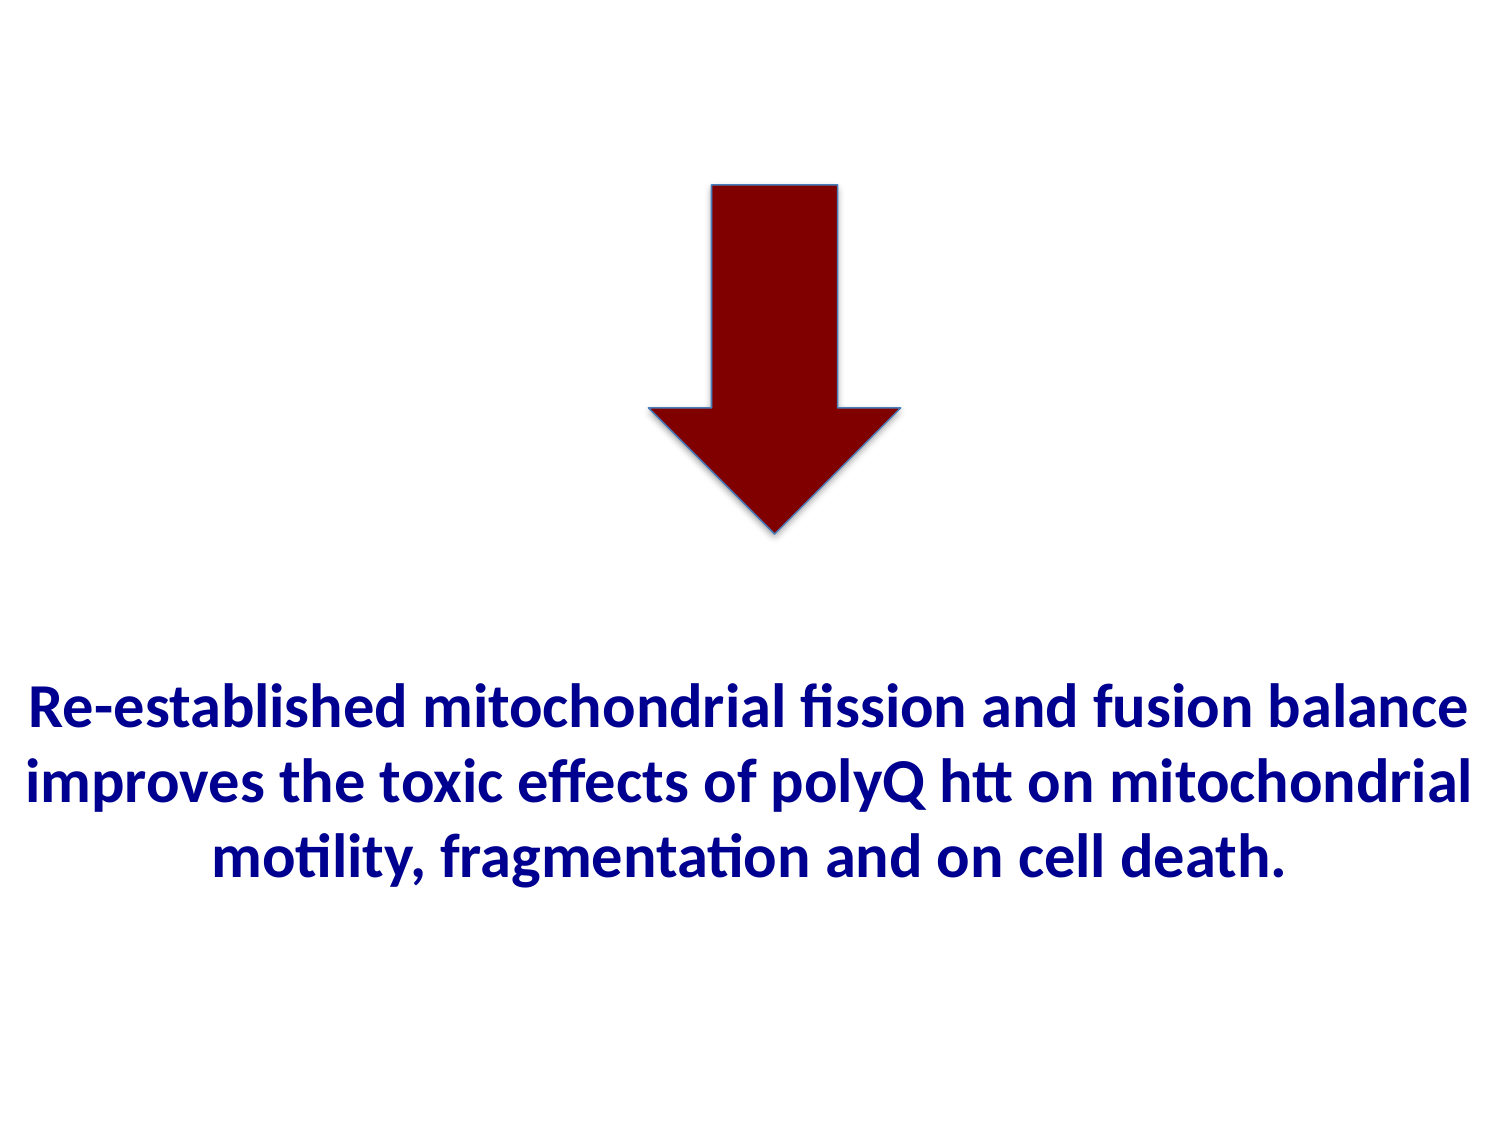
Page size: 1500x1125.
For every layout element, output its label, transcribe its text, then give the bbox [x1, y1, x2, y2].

text_box [647, 184, 902, 535]
text_box Re-established mitochondrial fission and fusion balance improves the toxic effects of polyQ htt on mitochondrial motility, fragmentation and on cell death. [0, 657, 1500, 897]
